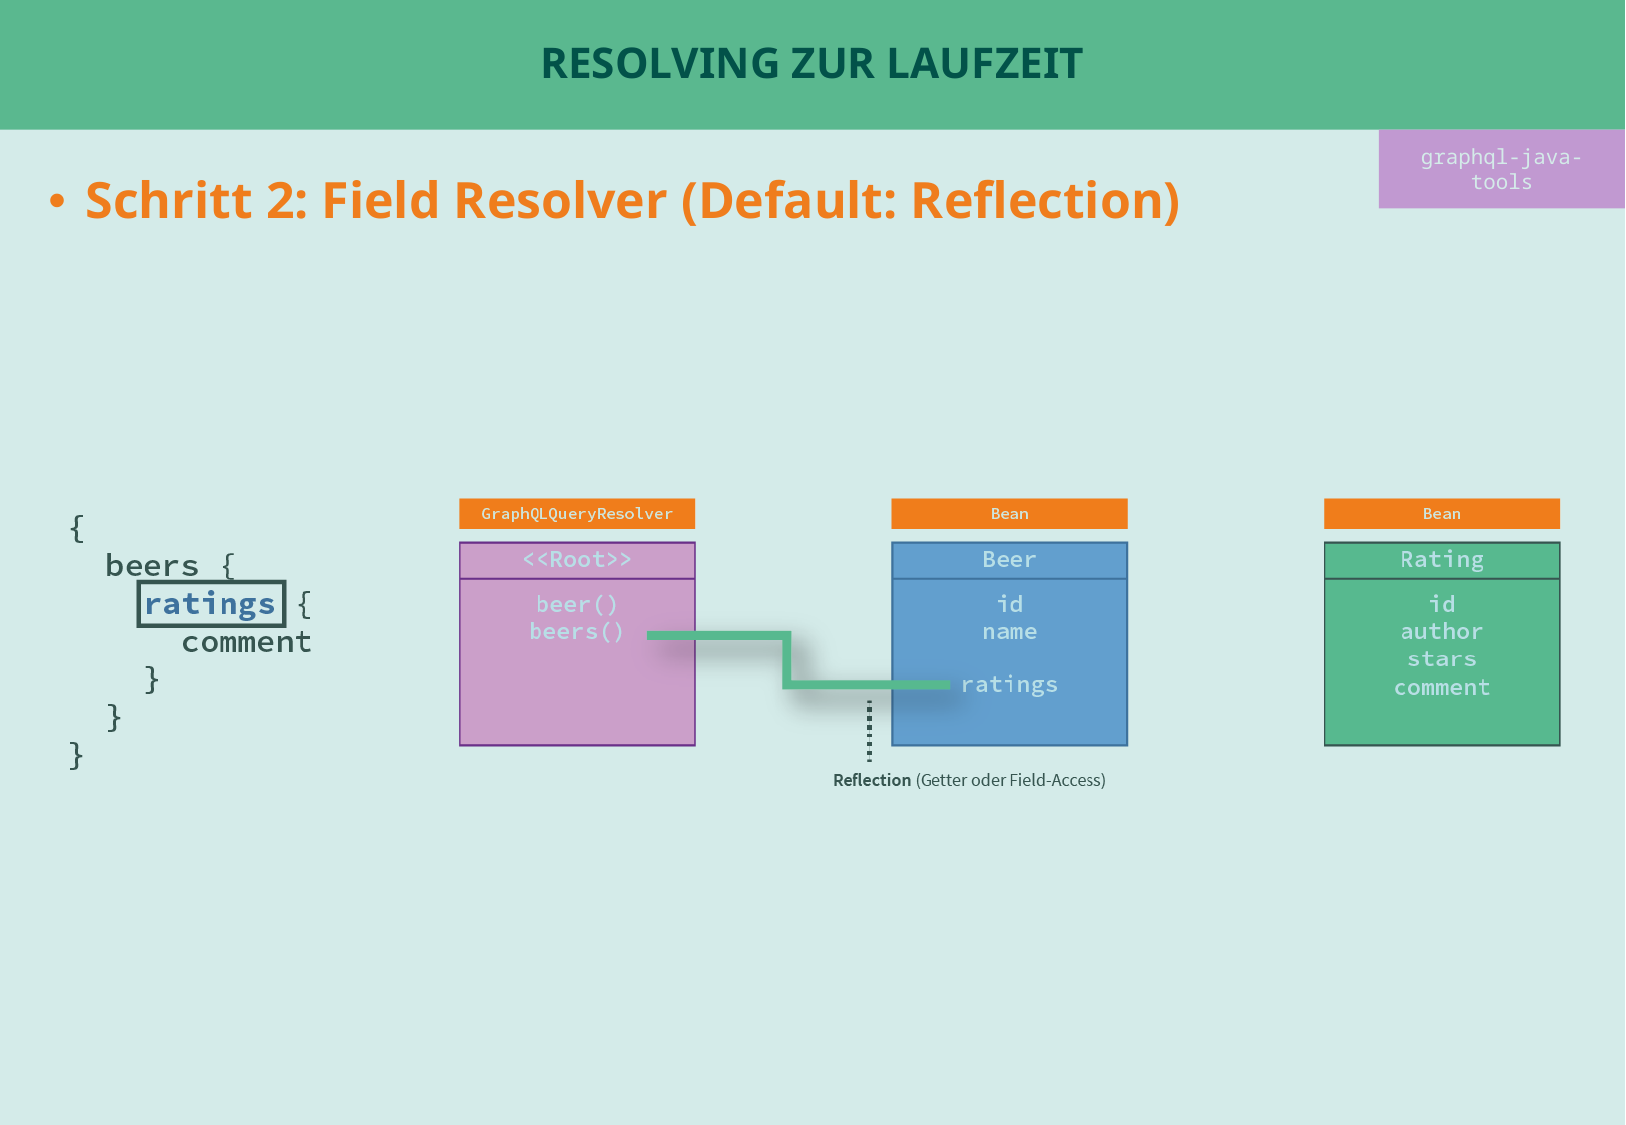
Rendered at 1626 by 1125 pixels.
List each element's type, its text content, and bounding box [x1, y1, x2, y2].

text_box graphql-java-tools [1378, 129, 1625, 209]
title Resolving zur Laufzeit [0, 0, 1625, 130]
picture [66, 498, 1561, 815]
list Schritt 2: Field Resolver (Default: Reflection) [33, 168, 1592, 1043]
